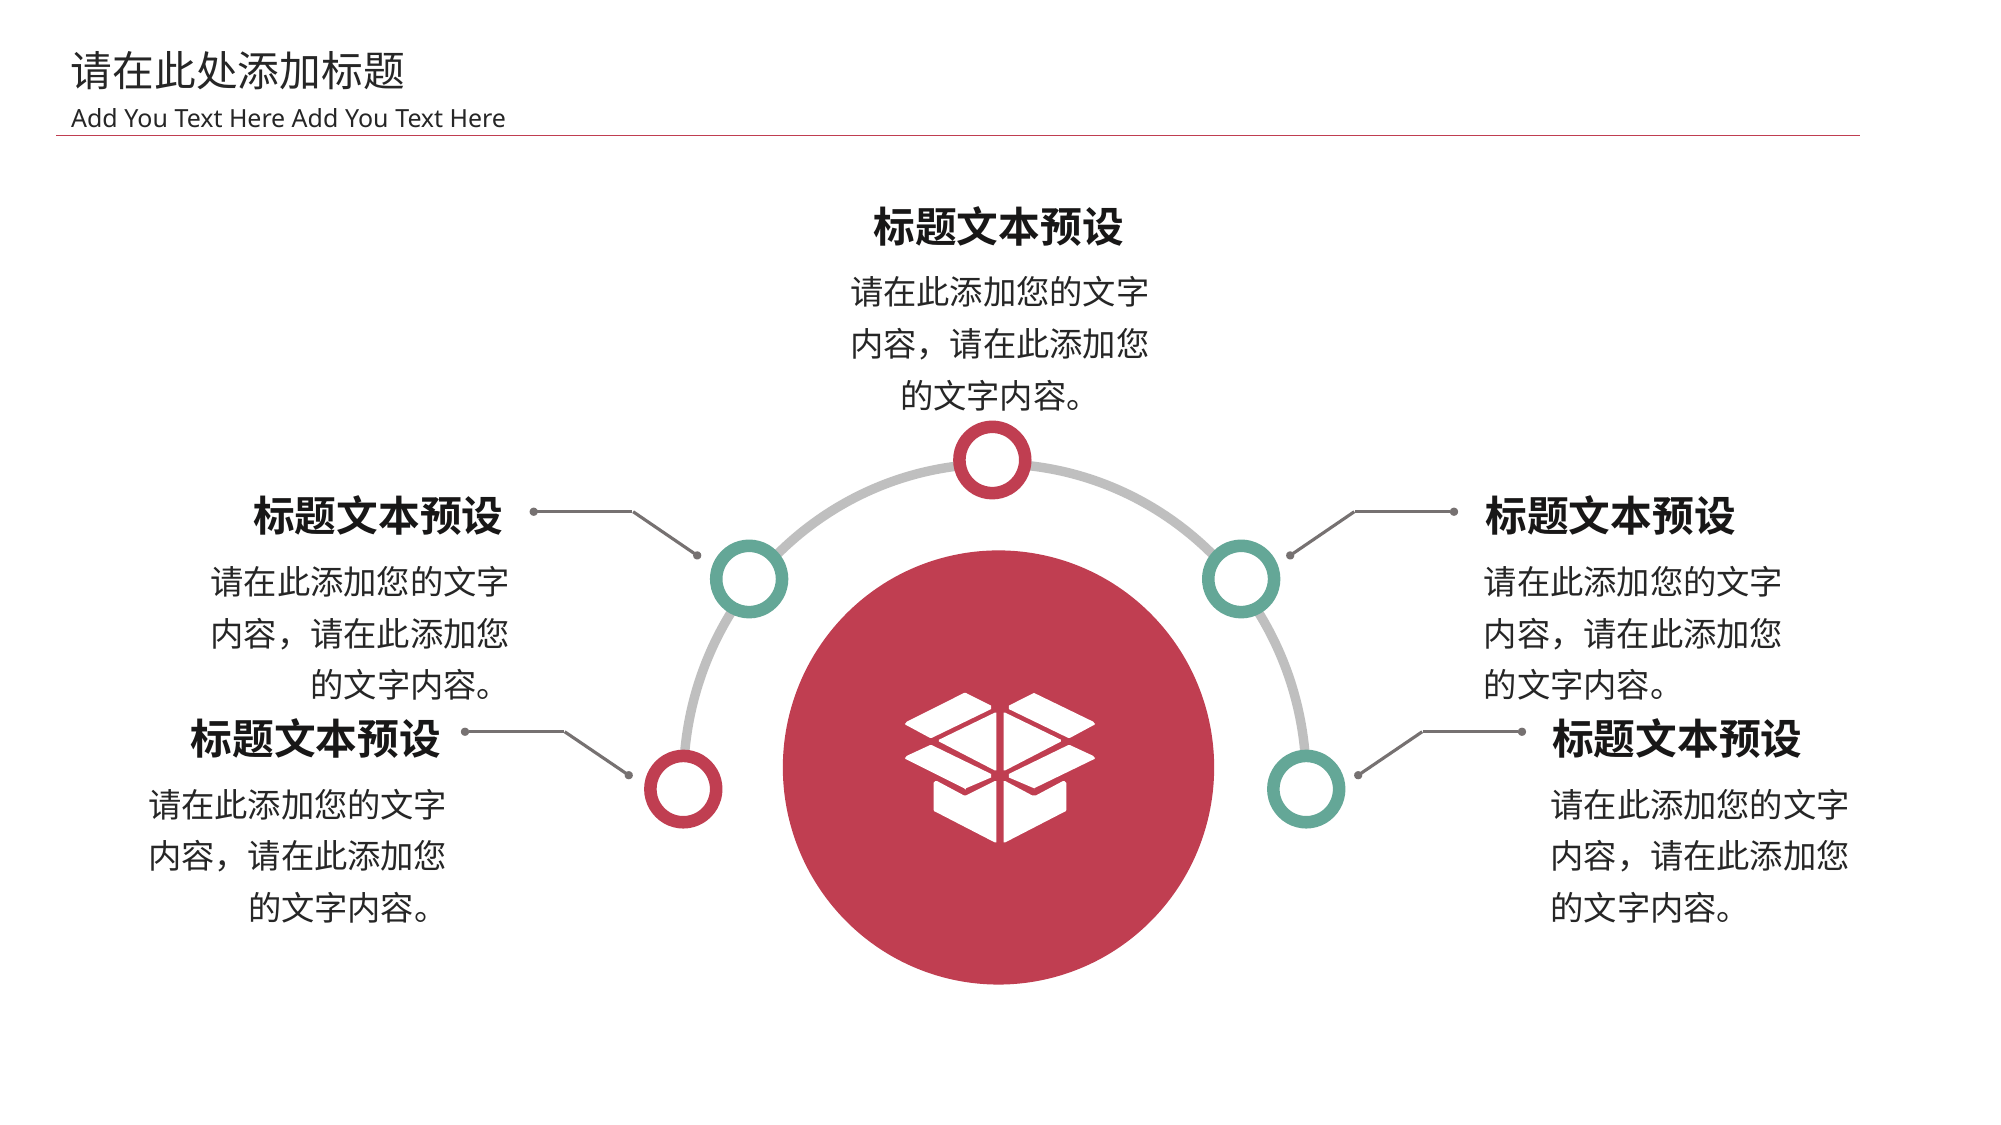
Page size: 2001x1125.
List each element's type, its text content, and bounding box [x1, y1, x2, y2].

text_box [464, 731, 629, 776]
text_box Add You Text Here Add You Text Here [56, 86, 558, 135]
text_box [782, 550, 1215, 985]
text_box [1470, 493, 1815, 707]
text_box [1290, 511, 1455, 556]
text_box Add You Text Here Add You Text Here [56, 136, 558, 141]
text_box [650, 426, 1340, 823]
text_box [1358, 731, 1522, 776]
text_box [1537, 716, 1868, 930]
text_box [188, 493, 519, 707]
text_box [533, 511, 698, 556]
text_box 请在此处添加标题 [56, 37, 469, 86]
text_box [125, 716, 456, 930]
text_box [820, 192, 1180, 425]
